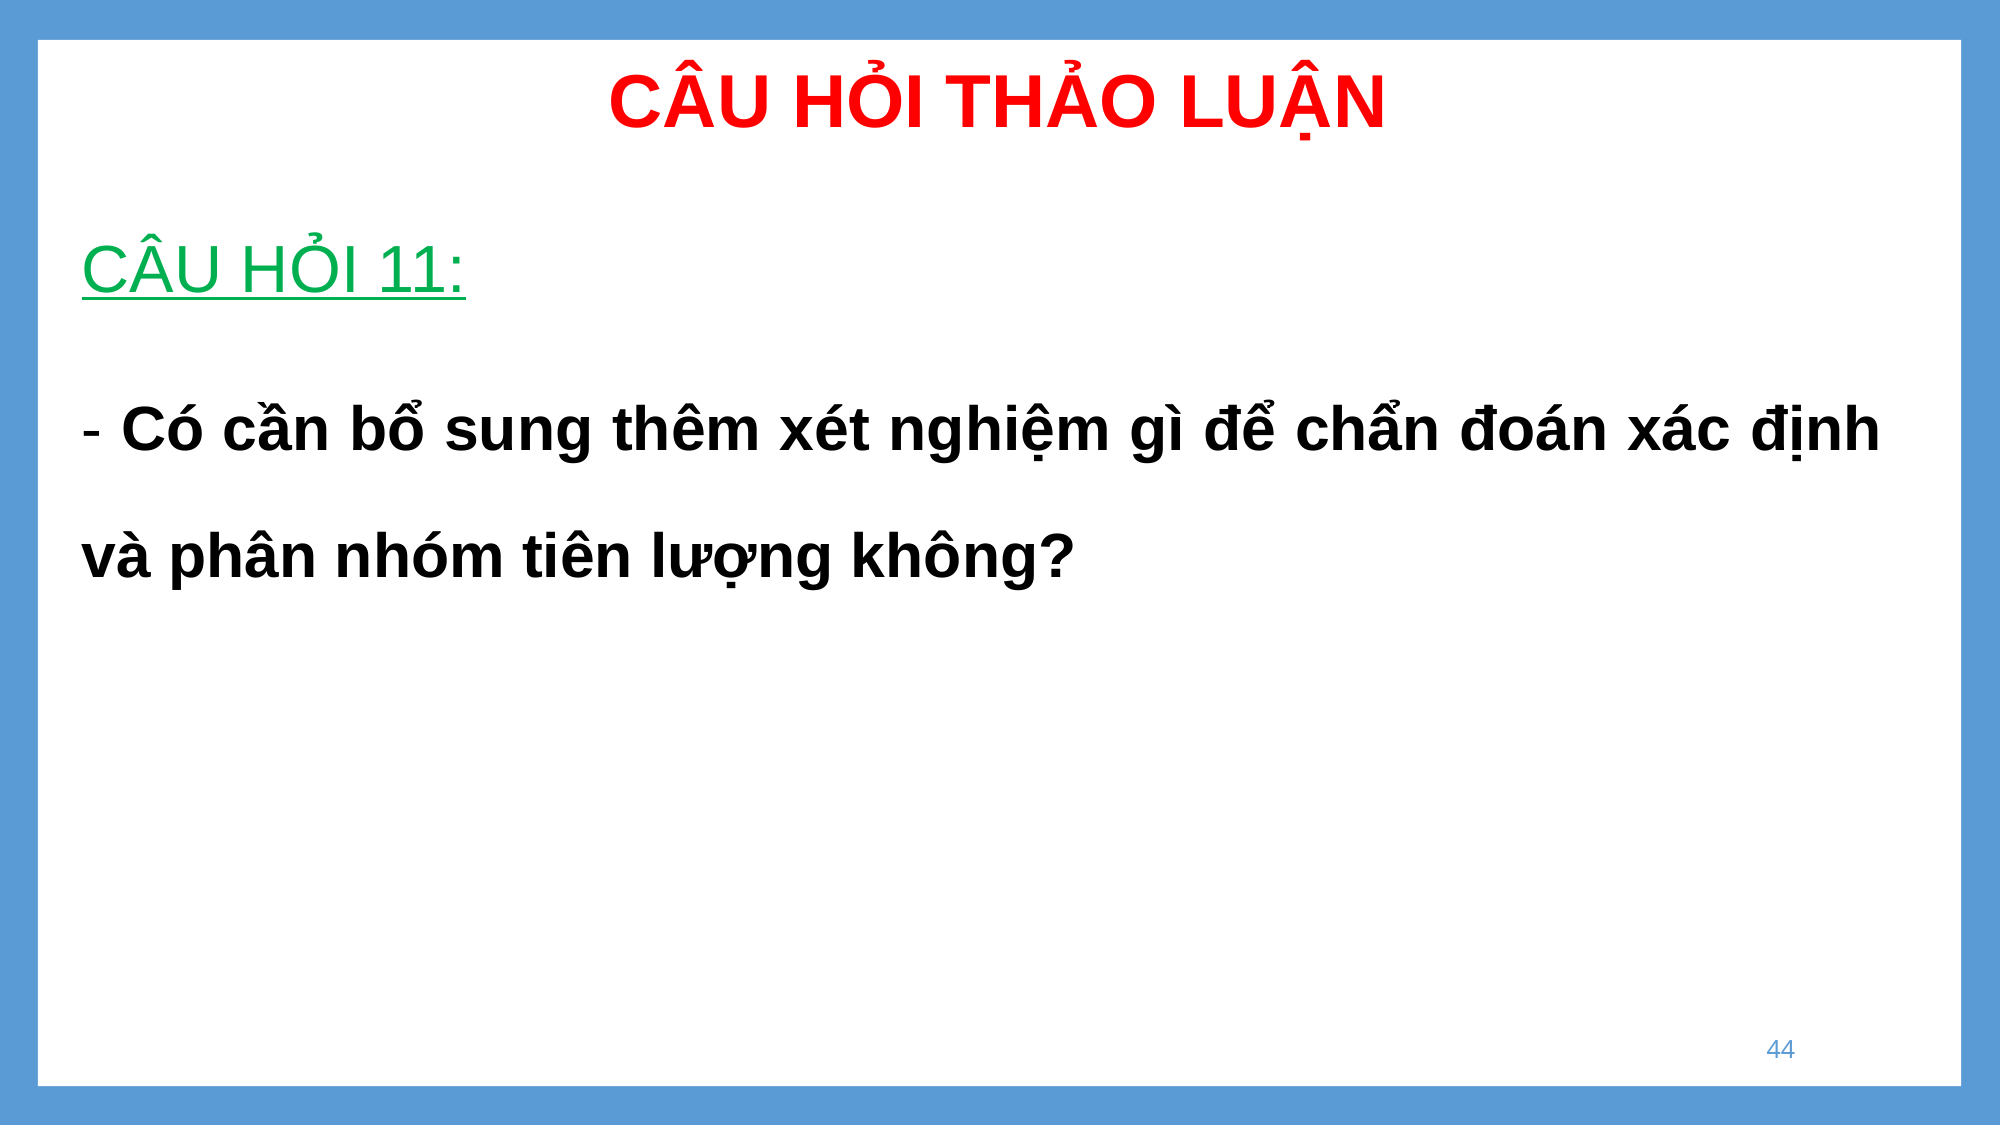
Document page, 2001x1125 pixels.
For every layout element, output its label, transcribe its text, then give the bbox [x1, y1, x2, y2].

title CÂU HỎI THẢO LUẬN [84, 46, 1913, 160]
slide_number 44 [1530, 1020, 1811, 1081]
list CÂU HỎI 11: - Có cần bổ sung thêm xét nghiệm gì để chẩn đoán xác định và phân nhóm tiên lượng không? [66, 162, 1900, 1088]
